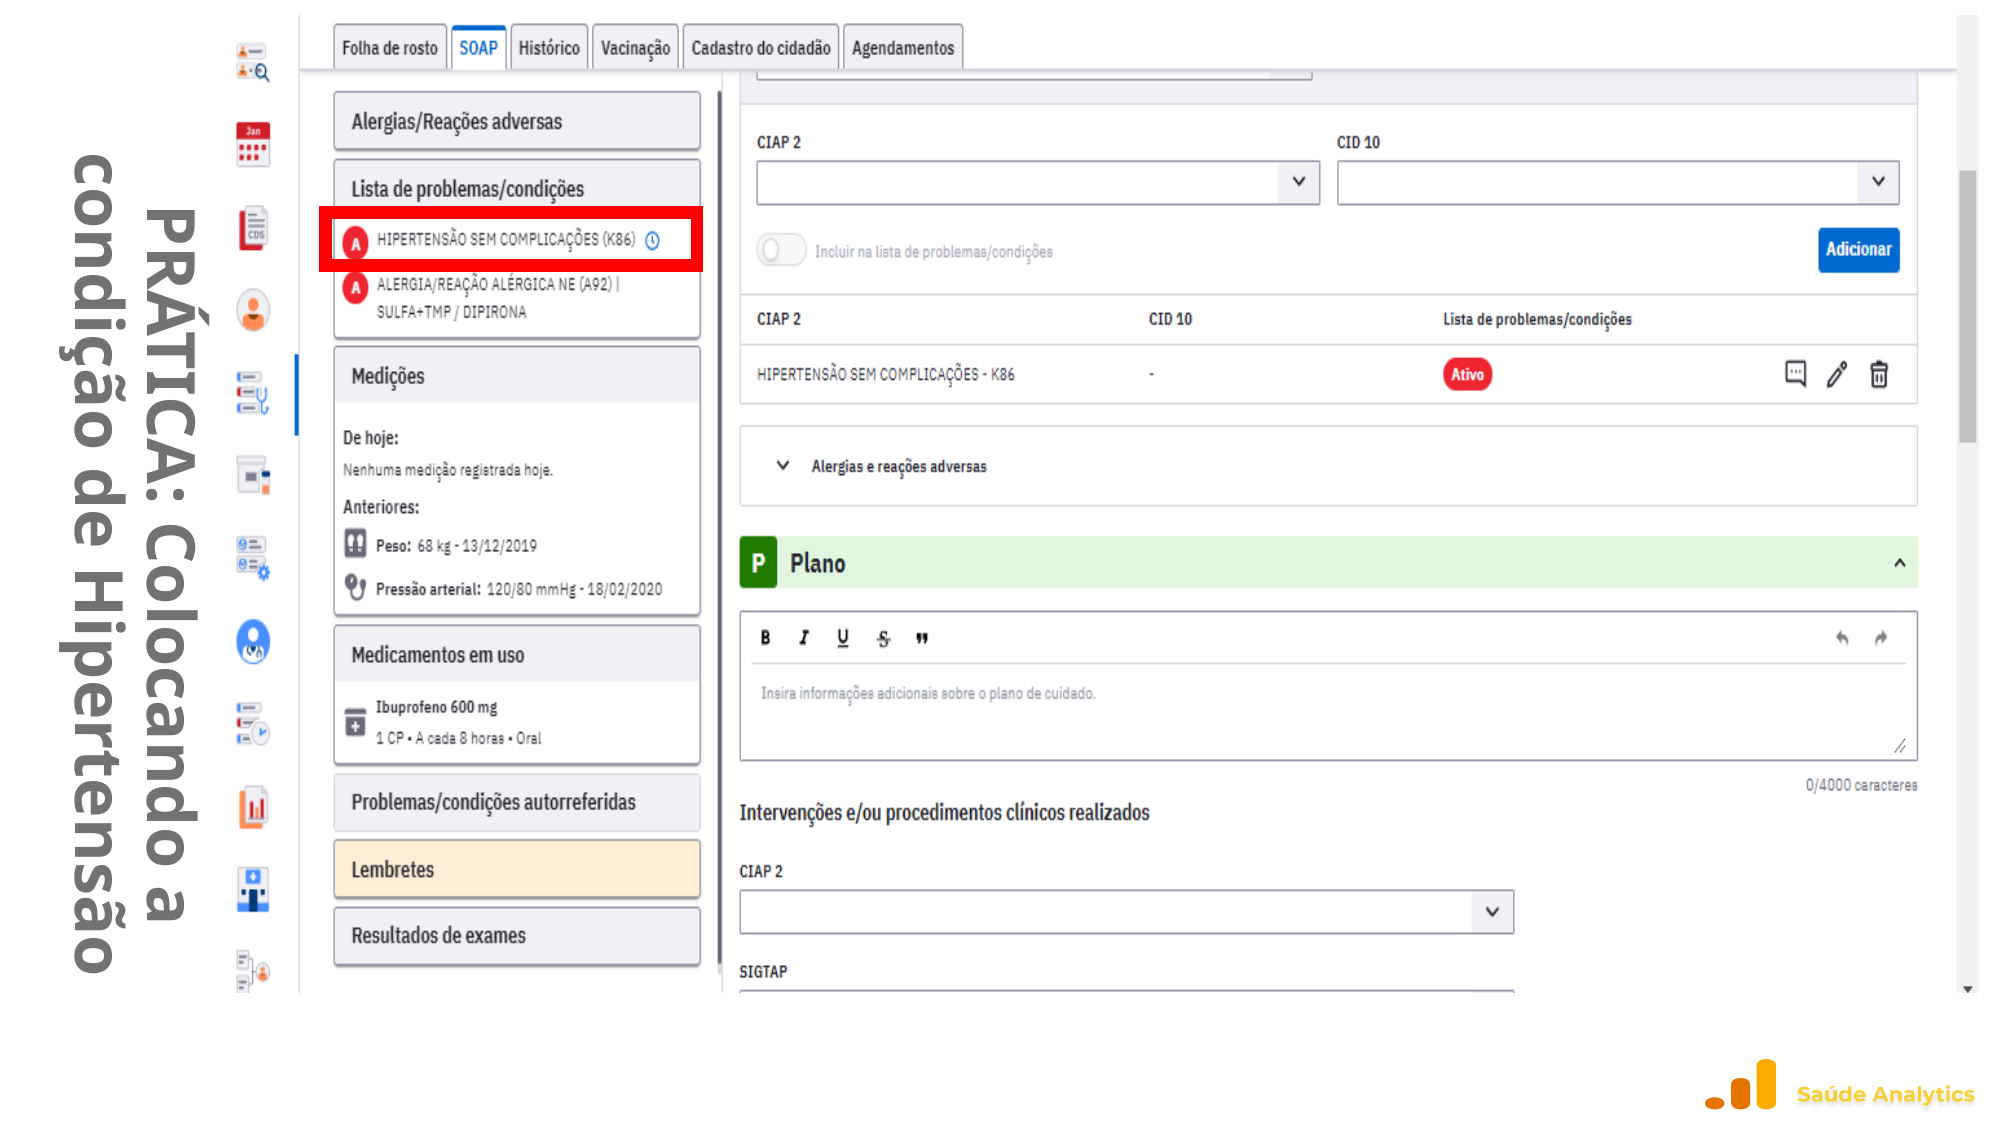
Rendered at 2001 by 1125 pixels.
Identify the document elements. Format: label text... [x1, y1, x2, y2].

picture [212, 14, 1979, 993]
picture [1700, 1052, 1980, 1125]
title PRÁTICA: Colocando a condição de Hipertensão [21, 15, 212, 993]
